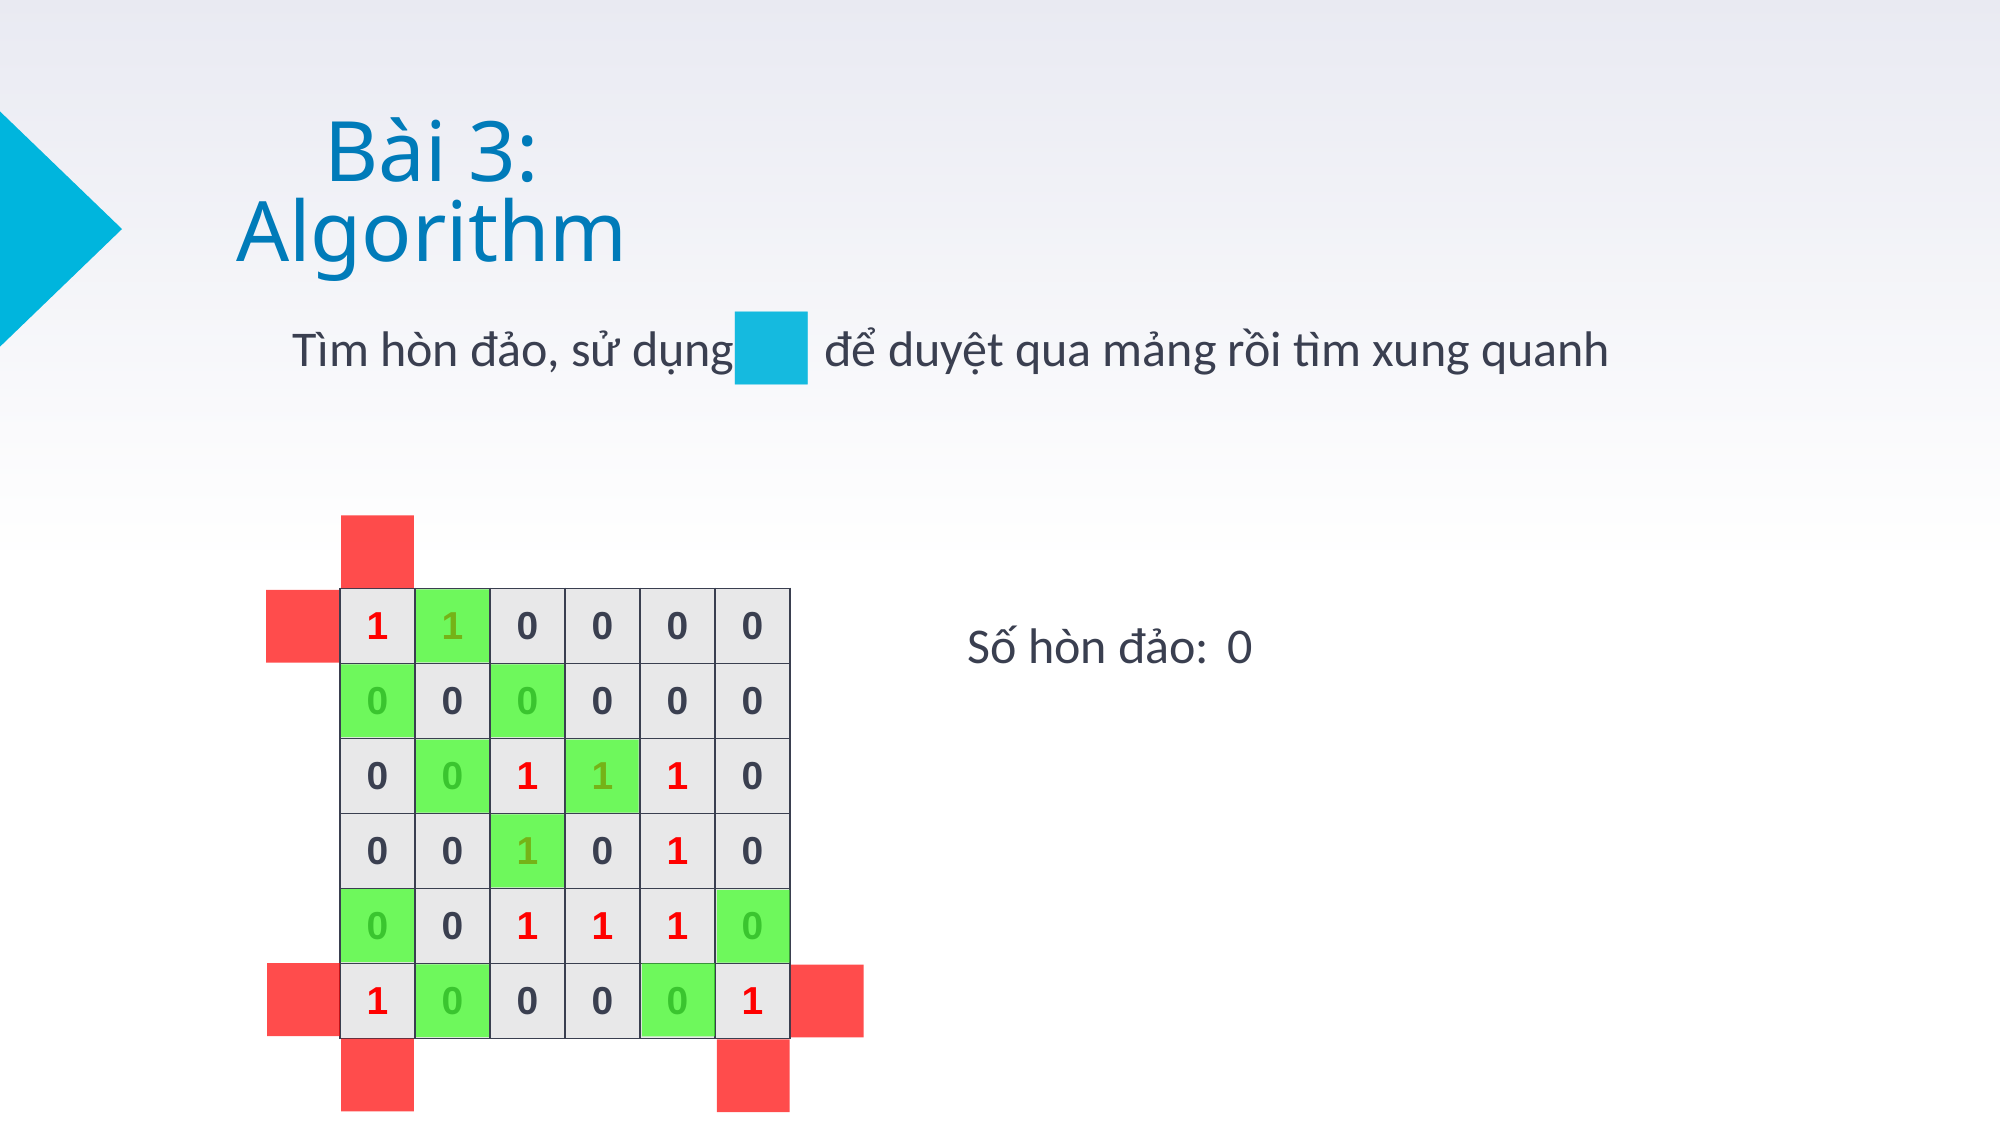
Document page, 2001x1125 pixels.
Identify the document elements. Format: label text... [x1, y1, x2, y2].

table_header 0 [716, 589, 789, 663]
table_cell 0 [716, 814, 789, 888]
table_cell 0 [566, 815, 639, 888]
text_box Tìm hòn đảo, sử dụng để duyệt qua mảng rồi tìm xung quanh [277, 308, 1626, 384]
table_cell 1 [342, 964, 414, 1037]
text_box Số hòn đảo: [952, 605, 1208, 681]
text_box [640, 961, 717, 1038]
table_cell 0 [716, 664, 789, 738]
text_box [339, 662, 416, 739]
table_header 0 [641, 589, 714, 663]
table_header 0 [566, 589, 639, 663]
text_box [414, 587, 491, 664]
table_cell 0 [341, 814, 414, 887]
text_box [339, 1037, 416, 1114]
text_box 0 [1208, 605, 1273, 682]
table_cell 1 [717, 965, 789, 1037]
table_cell 0 [341, 739, 414, 813]
text_box [339, 513, 416, 590]
table_cell 0 [491, 964, 564, 1038]
table_cell 1 [641, 814, 714, 888]
table_cell 0 [416, 889, 489, 962]
table_cell 1 [491, 739, 564, 812]
text_box [564, 738, 641, 815]
table_header 0 [491, 589, 564, 662]
text_box [715, 1037, 792, 1114]
text_box [489, 812, 566, 889]
table_cell 0 [716, 739, 789, 813]
table_cell 1 [641, 739, 714, 813]
text_box [265, 961, 342, 1038]
text_box [489, 662, 566, 739]
table_header 1 [341, 590, 414, 662]
text_box [339, 887, 416, 964]
text_box [414, 738, 491, 815]
text_box [733, 309, 810, 387]
table_cell 0 [566, 664, 639, 738]
table_cell 1 [566, 889, 639, 963]
table_cell 1 [491, 889, 564, 963]
text_box [789, 963, 866, 1040]
text_box [414, 962, 491, 1039]
table_cell 0 [566, 964, 639, 1038]
table_cell 0 [416, 664, 489, 738]
text_box Bài 3: Algorithm [122, 188, 742, 278]
table_cell 0 [416, 815, 489, 888]
text_box [0, 109, 125, 349]
table_cell 1 [641, 889, 714, 961]
text_box [264, 588, 341, 665]
table_cell 0 [641, 664, 714, 738]
text_box [715, 888, 792, 965]
